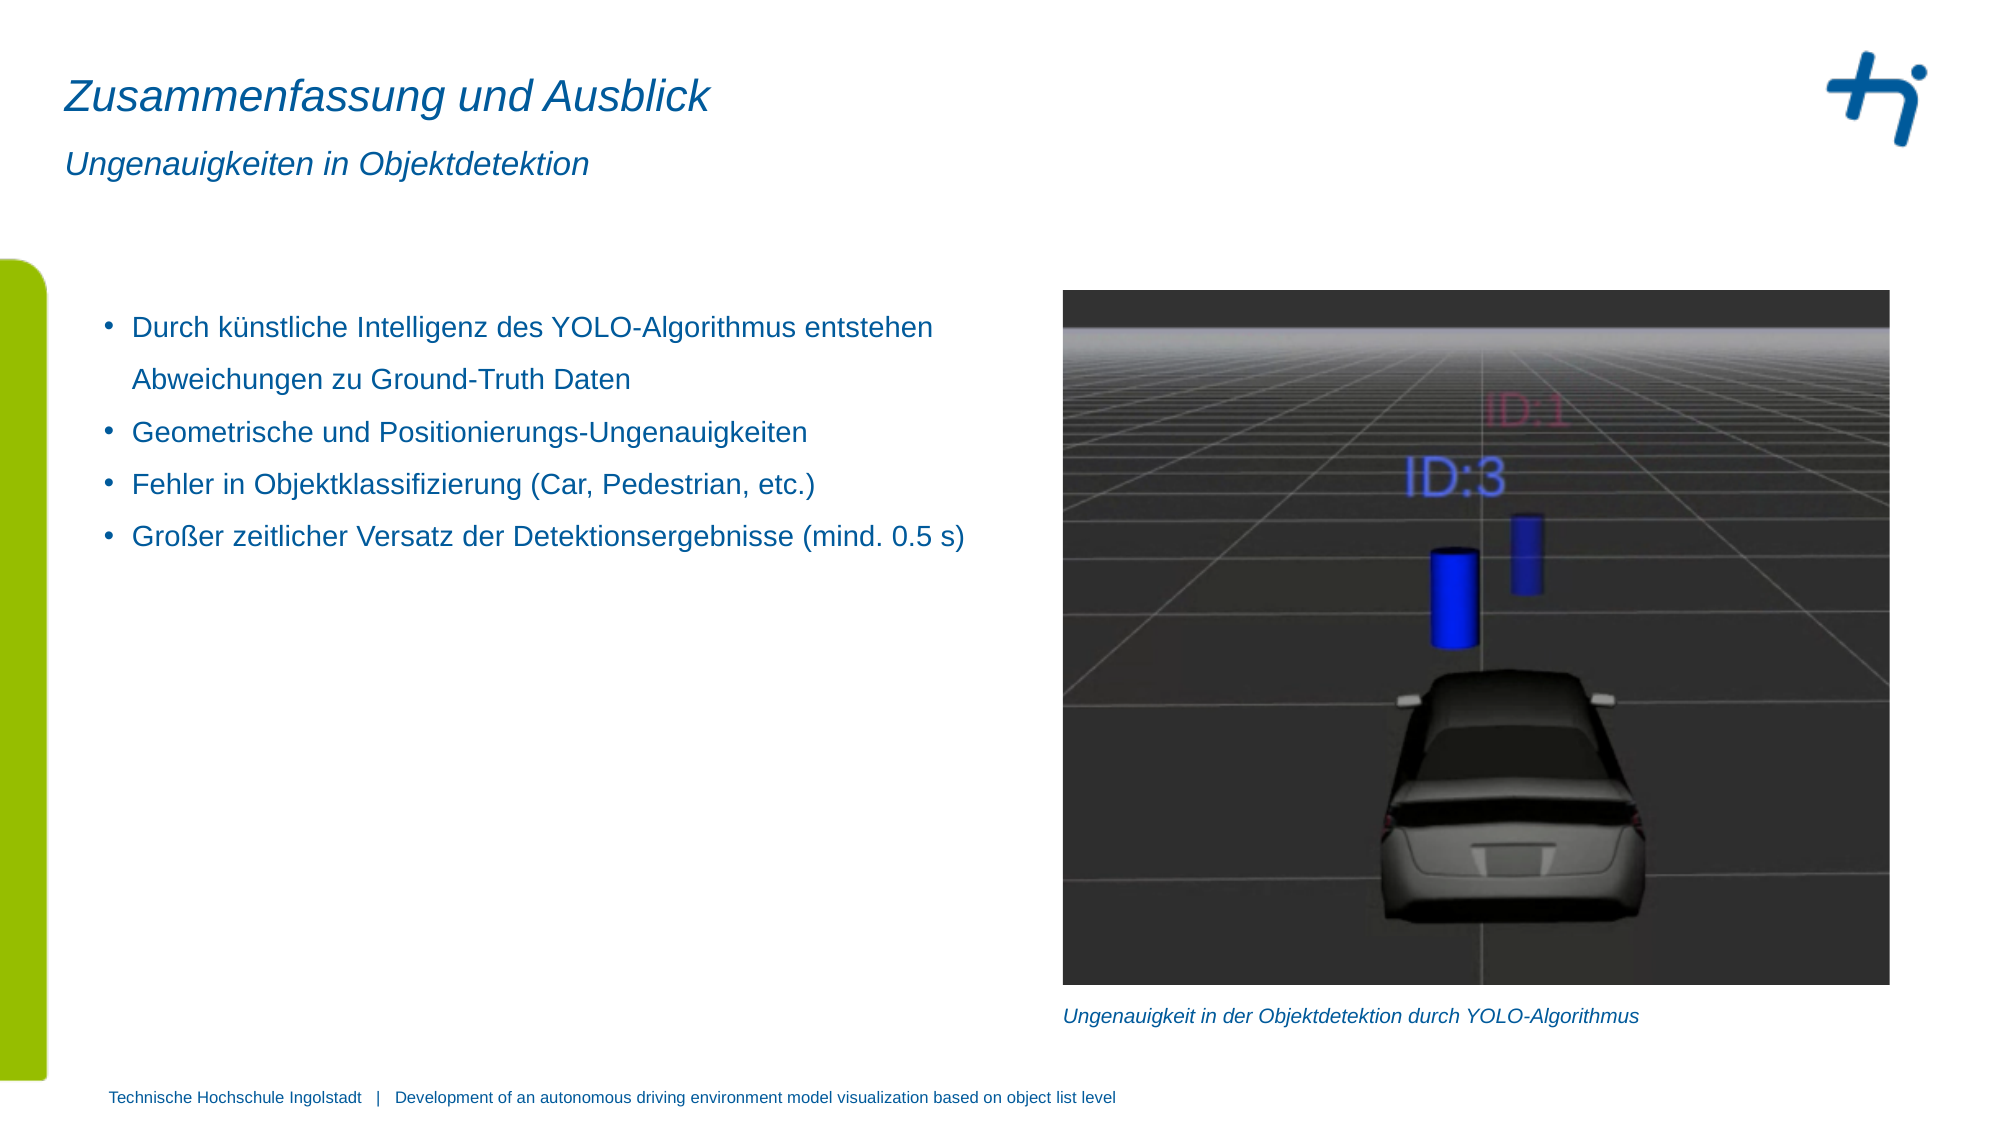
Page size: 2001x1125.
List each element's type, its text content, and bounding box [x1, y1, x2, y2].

list Durch künstliche Intelligenz des YOLO-Algorithmus entstehen Abweichungen zu Ground-Truth Daten Geometrische und Positionierungs-Ungenauigkeiten Fehler in Objektklassifizierung (Car, Pedestrian, etc.) Großer zeitlicher Versatz der Detektionsergebnisse (mind. 0.5 s) [103, 290, 990, 1069]
list Ungenauigkeit in der Objektdetektion durch YOLO-Algorithmus [1062, 1002, 1946, 1022]
picture [1062, 290, 1890, 985]
title Zusammenfassung und Ausblick [64, 66, 1665, 121]
subtitle Ungenauigkeiten in Objektdetektion [64, 122, 1665, 179]
